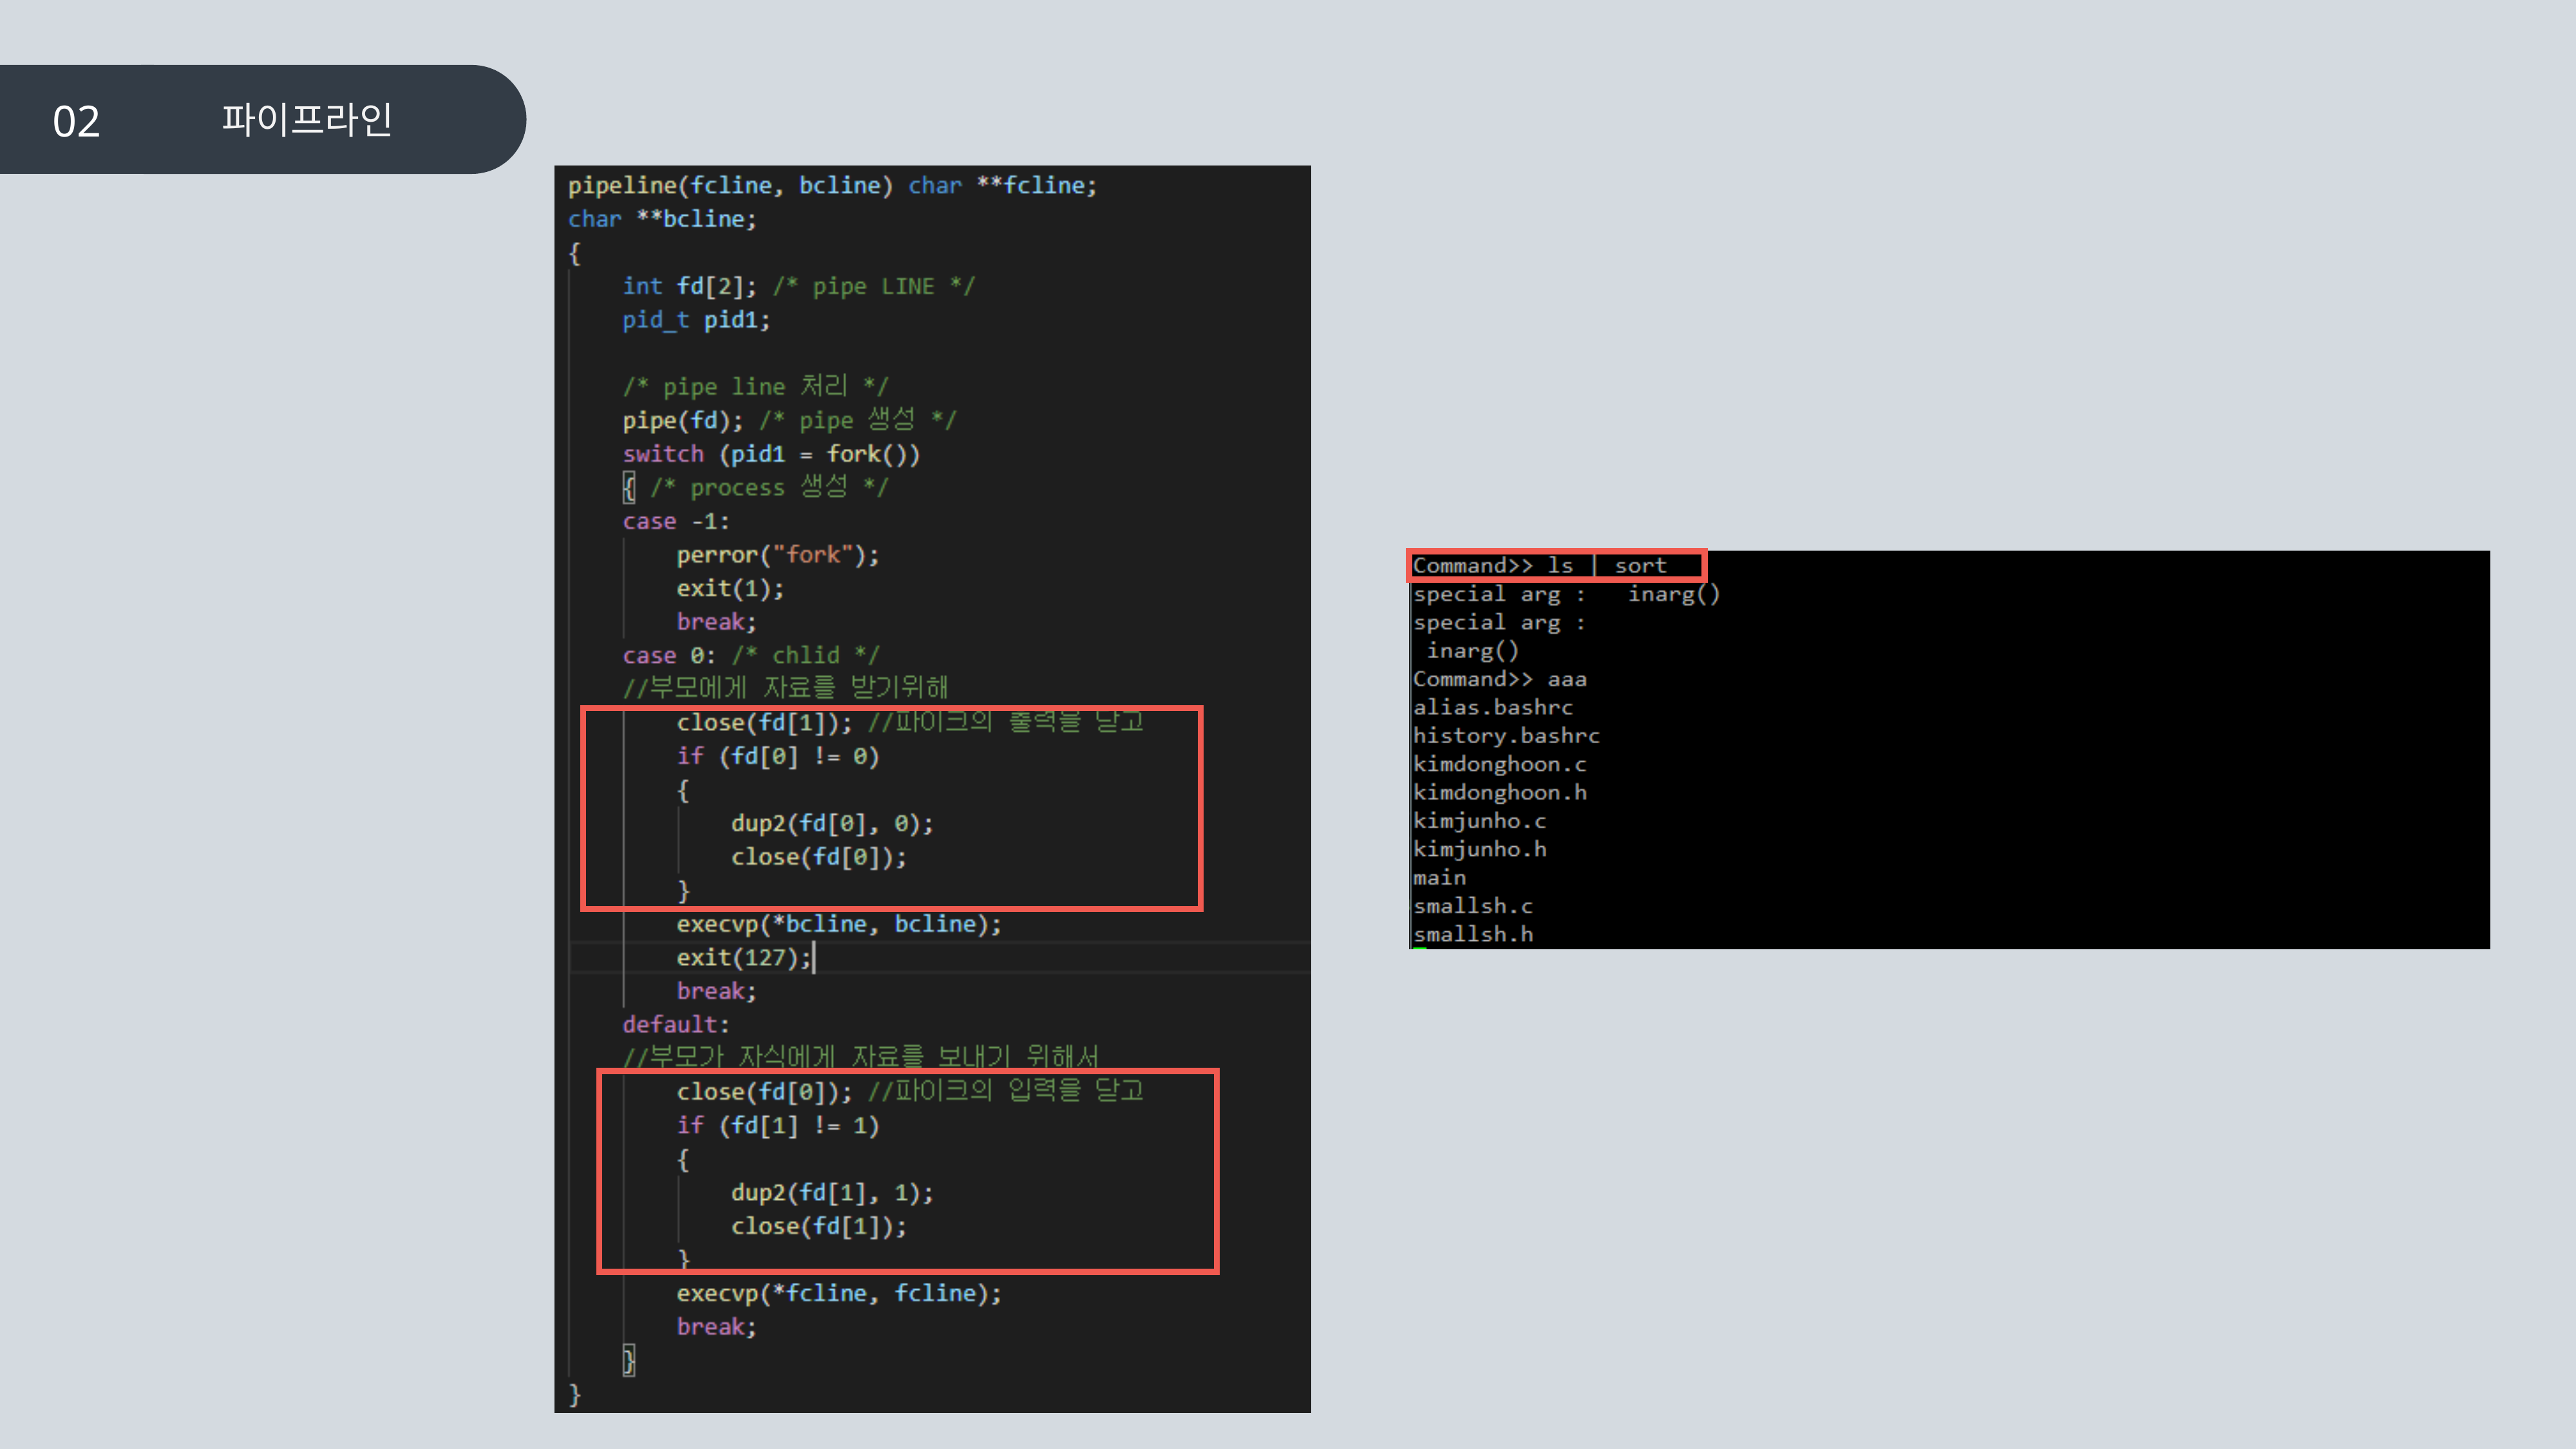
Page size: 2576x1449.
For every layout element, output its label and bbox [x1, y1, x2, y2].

picture [1409, 551, 2490, 949]
picture [554, 166, 1311, 1413]
text_box [0, 64, 527, 174]
